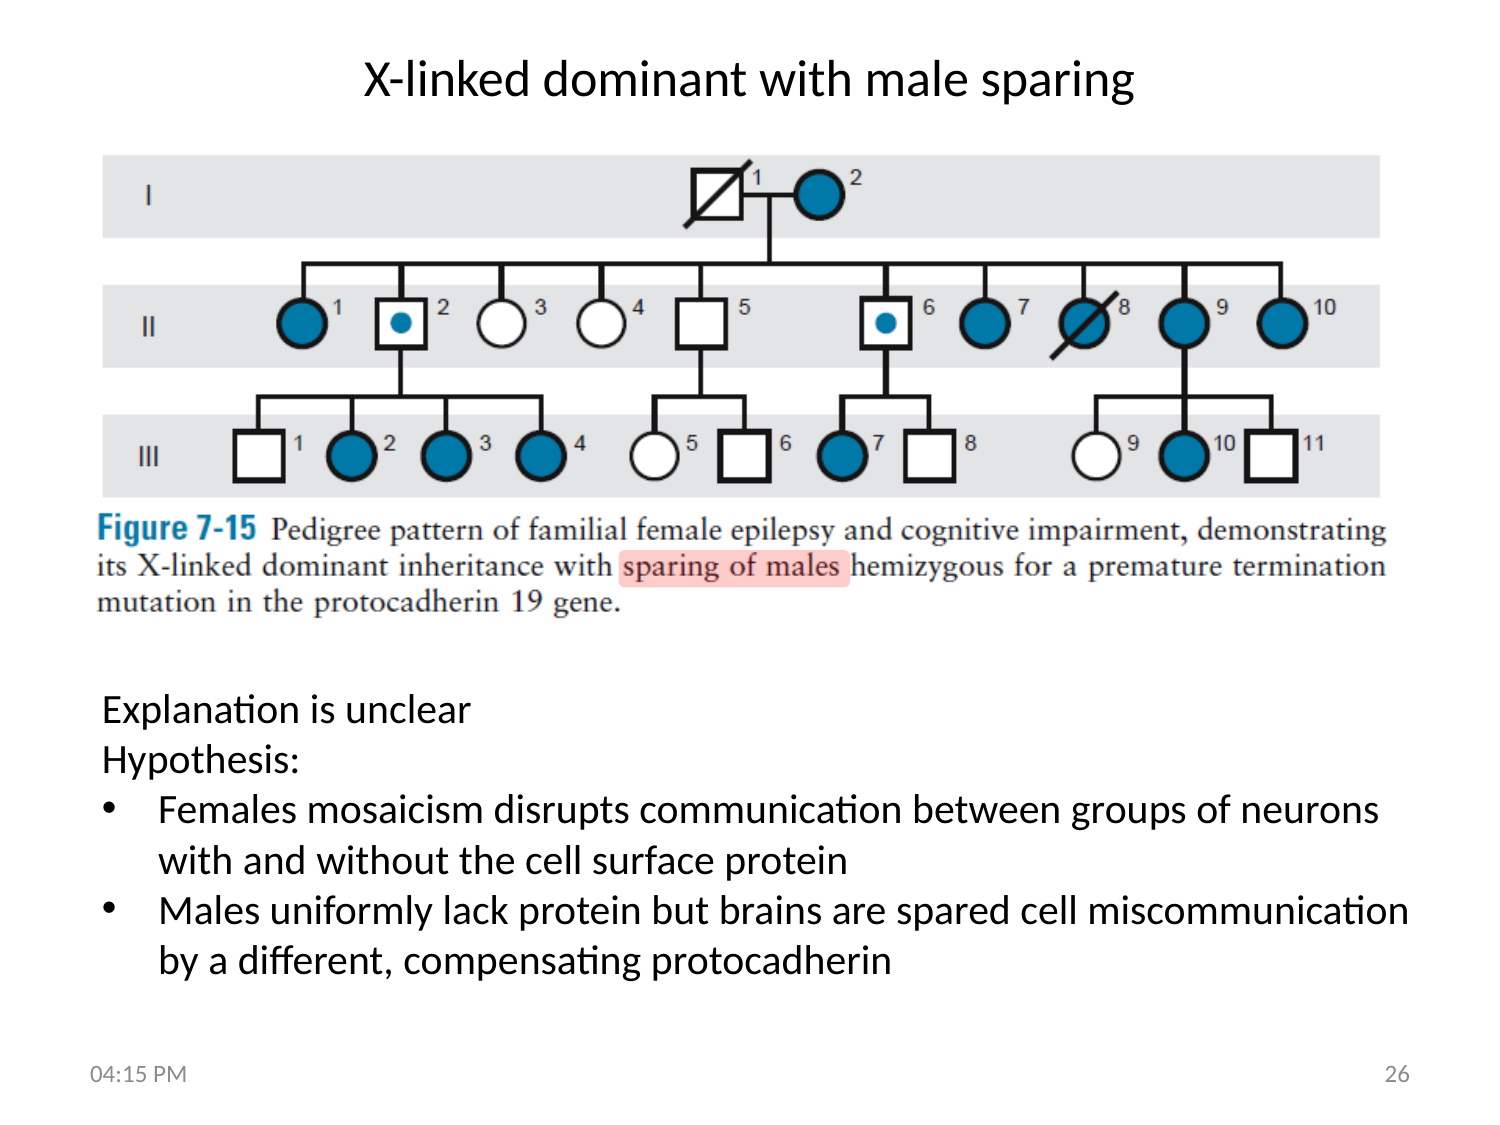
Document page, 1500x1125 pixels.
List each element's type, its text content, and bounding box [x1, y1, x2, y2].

picture [81, 137, 1395, 638]
text_box X-linked dominant with male sparing [87, 37, 1413, 115]
text_box Explanation is unclear Hypothesis: Females mosaicism disrupts communication between groups of neurons with and without the cell surface protein Males uniformly lack protein but brains are spared cell miscommunication by a different, compensating protocadherin [87, 674, 1450, 990]
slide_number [75, 1042, 425, 1103]
slide_number 26 [1074, 1042, 1425, 1103]
